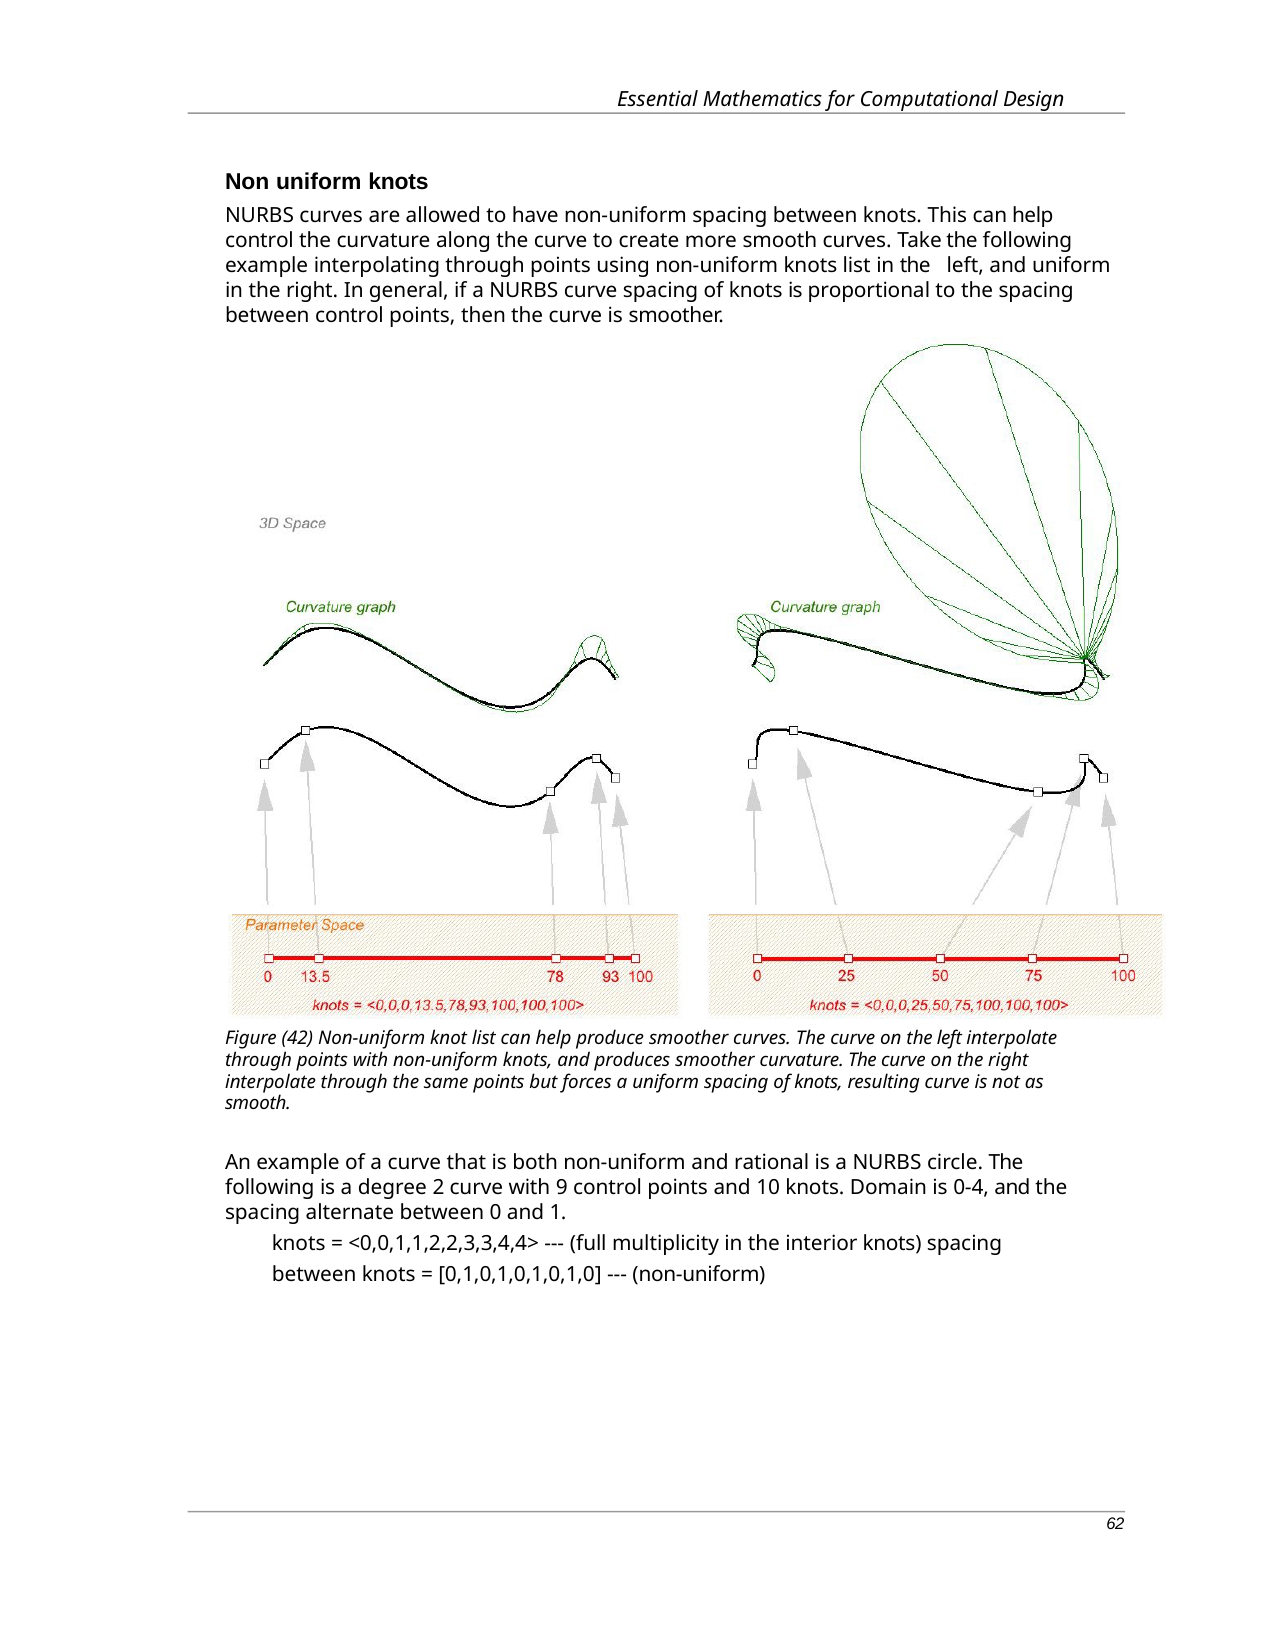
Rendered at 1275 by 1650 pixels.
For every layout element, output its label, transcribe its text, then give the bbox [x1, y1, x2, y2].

text_box Figure (42) Non-uniform knot list can help produce smoother curves. The curve on the left interpolate through points with non-uniform knots, and produces smoother curvature. The curve on the right interpolate through the same points but forces a uniform spacing of knots, resulting curve is not as smooth. An example of a curve that is both non-uniform and rational is a NURBS circle. The following is a degree 2 curve with 9 control points and 10 knots. Domain is 0-4, and the spacing alternate between 0 and 1. knots = <0,0,1,1,2,2,3,3,4,4> --- (full multiplicity in the interior knots) spacing between knots = [0,1,0,1,0,1,0,1,0] --- (non-uniform) [222, 1022, 1112, 1287]
slide_number 56 [1100, 1512, 1134, 1650]
text_box Essential Mathematics for Computational Design Non uniform knots NURBS curves are allowed to have non-uniform spacing between knots. This can help control the curvature along the curve to create more smooth curves. Take the following example interpolating through points using non-uniform knots list in the left, and uniform in the right. In general, if a NURBS curve spacing of knots is proportional to the spacing between control points, then the curve is smoother. [222, 83, 1127, 327]
picture [227, 337, 1166, 1019]
